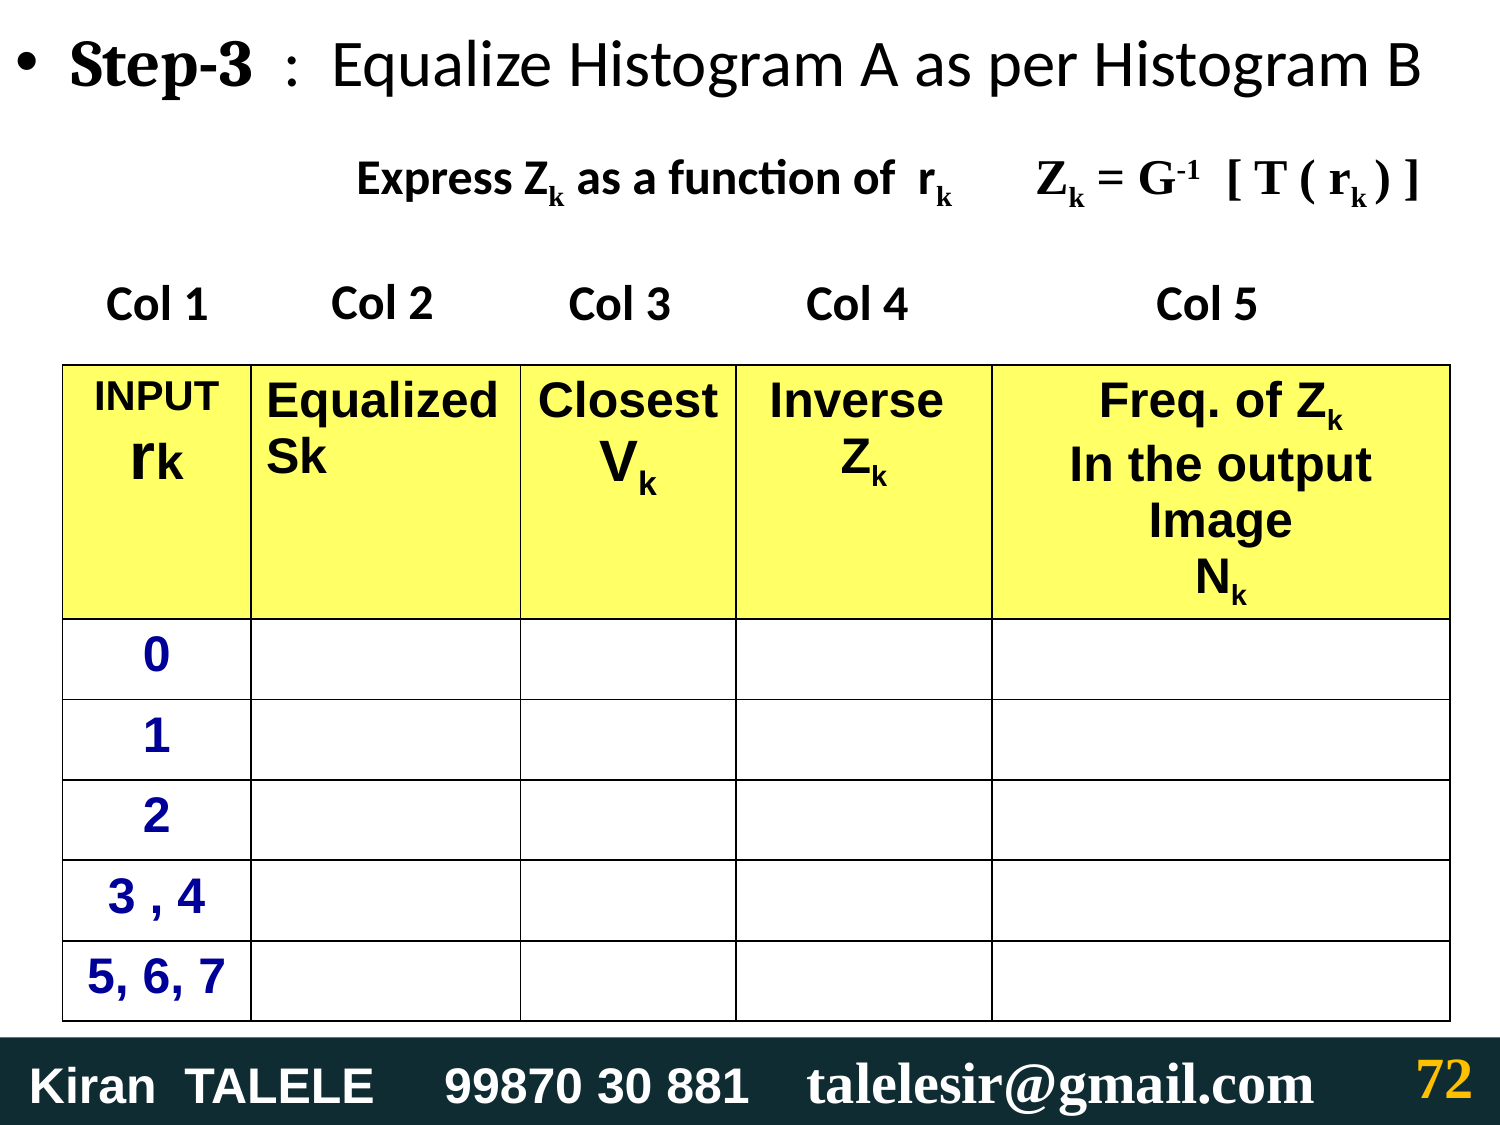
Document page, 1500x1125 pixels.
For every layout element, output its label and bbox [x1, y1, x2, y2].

table_cell [521, 781, 735, 859]
table_cell [521, 620, 735, 699]
table_cell [63, 861, 250, 940]
table_cell [993, 620, 1449, 699]
table_cell [993, 781, 1449, 859]
text_box [316, 261, 450, 338]
table_cell [252, 700, 520, 779]
text_box [553, 262, 688, 339]
table_cell [521, 700, 735, 779]
text_box [0, 1032, 1500, 1125]
text_box [0, 12, 1500, 125]
table_cell [521, 861, 735, 940]
table_header [521, 366, 735, 618]
table_cell [521, 942, 735, 1020]
table_header [63, 366, 250, 618]
table_header [252, 366, 520, 618]
table_cell [993, 861, 1449, 940]
text_box [91, 262, 225, 339]
table_cell [737, 861, 991, 940]
table_cell [993, 942, 1449, 1020]
table_cell [63, 620, 250, 699]
table_cell [252, 620, 520, 699]
table_cell [737, 781, 991, 859]
table_cell [993, 700, 1449, 779]
table_cell [63, 942, 250, 1020]
text_box [341, 136, 1450, 213]
table_cell [737, 620, 991, 699]
table_cell [63, 781, 250, 859]
table_cell [63, 700, 250, 779]
table_cell [737, 700, 991, 779]
text_box [1141, 262, 1275, 339]
table_header [993, 366, 1449, 618]
table_header [737, 366, 991, 618]
text_box [791, 262, 925, 339]
table_cell [252, 942, 520, 1020]
table_cell [252, 861, 520, 940]
table_cell [252, 781, 520, 859]
table_cell [737, 942, 991, 1020]
